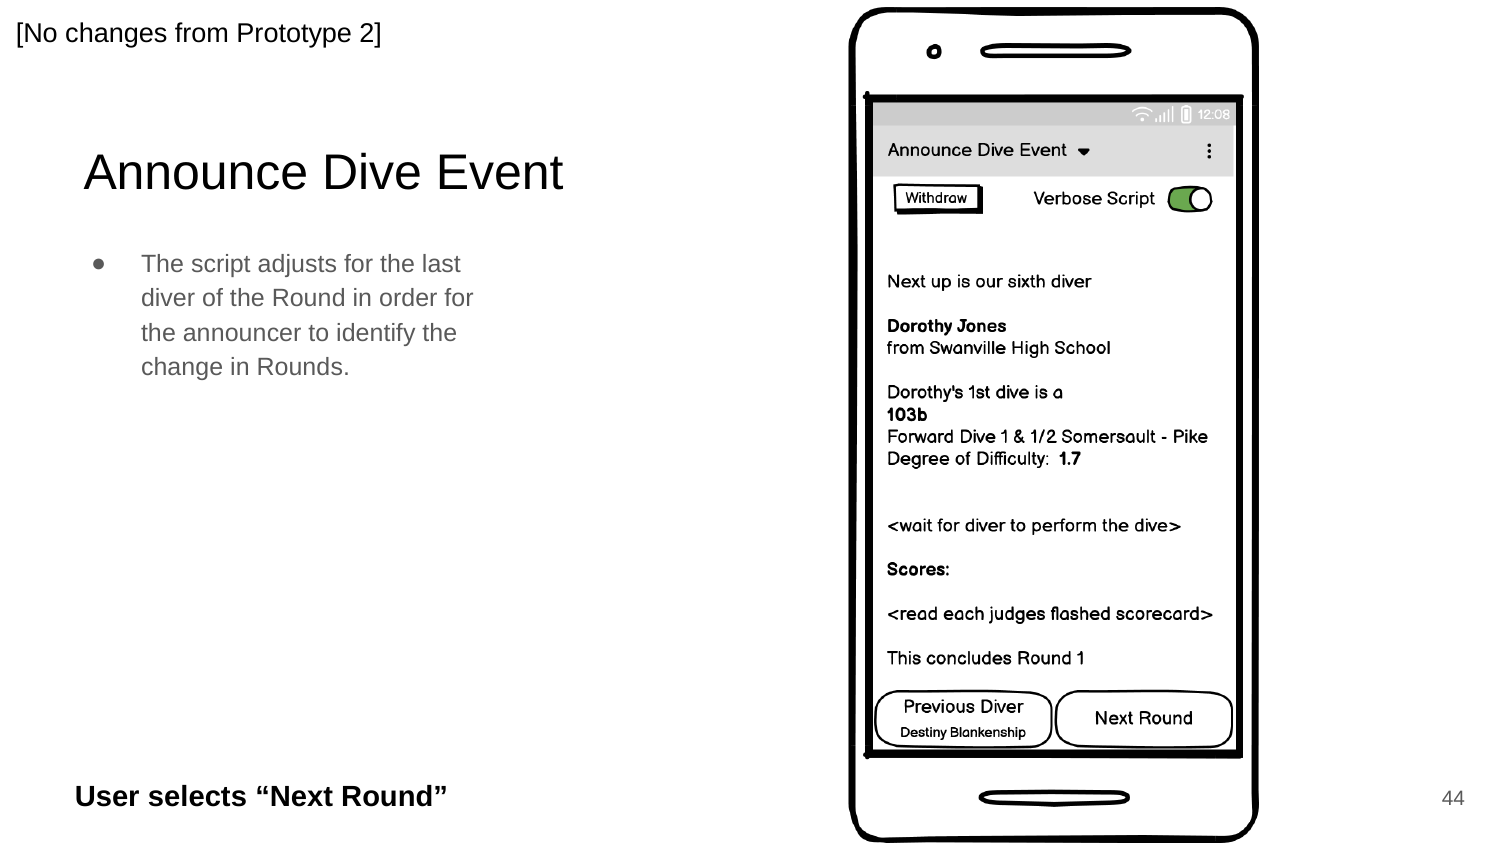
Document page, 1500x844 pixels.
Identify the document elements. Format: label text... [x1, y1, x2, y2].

list The script adjusts for the last diver of the Round in order for the announcer to identify the change in Rounds. [51, 227, 512, 750]
title Announce Dive Event [51, 91, 597, 216]
picture [842, 0, 1268, 844]
slide_number ‹#› [1389, 764, 1480, 830]
text_box User selects “Next Round” [59, 762, 761, 828]
text_box [No changes from Prototype 2] [0, 0, 398, 63]
